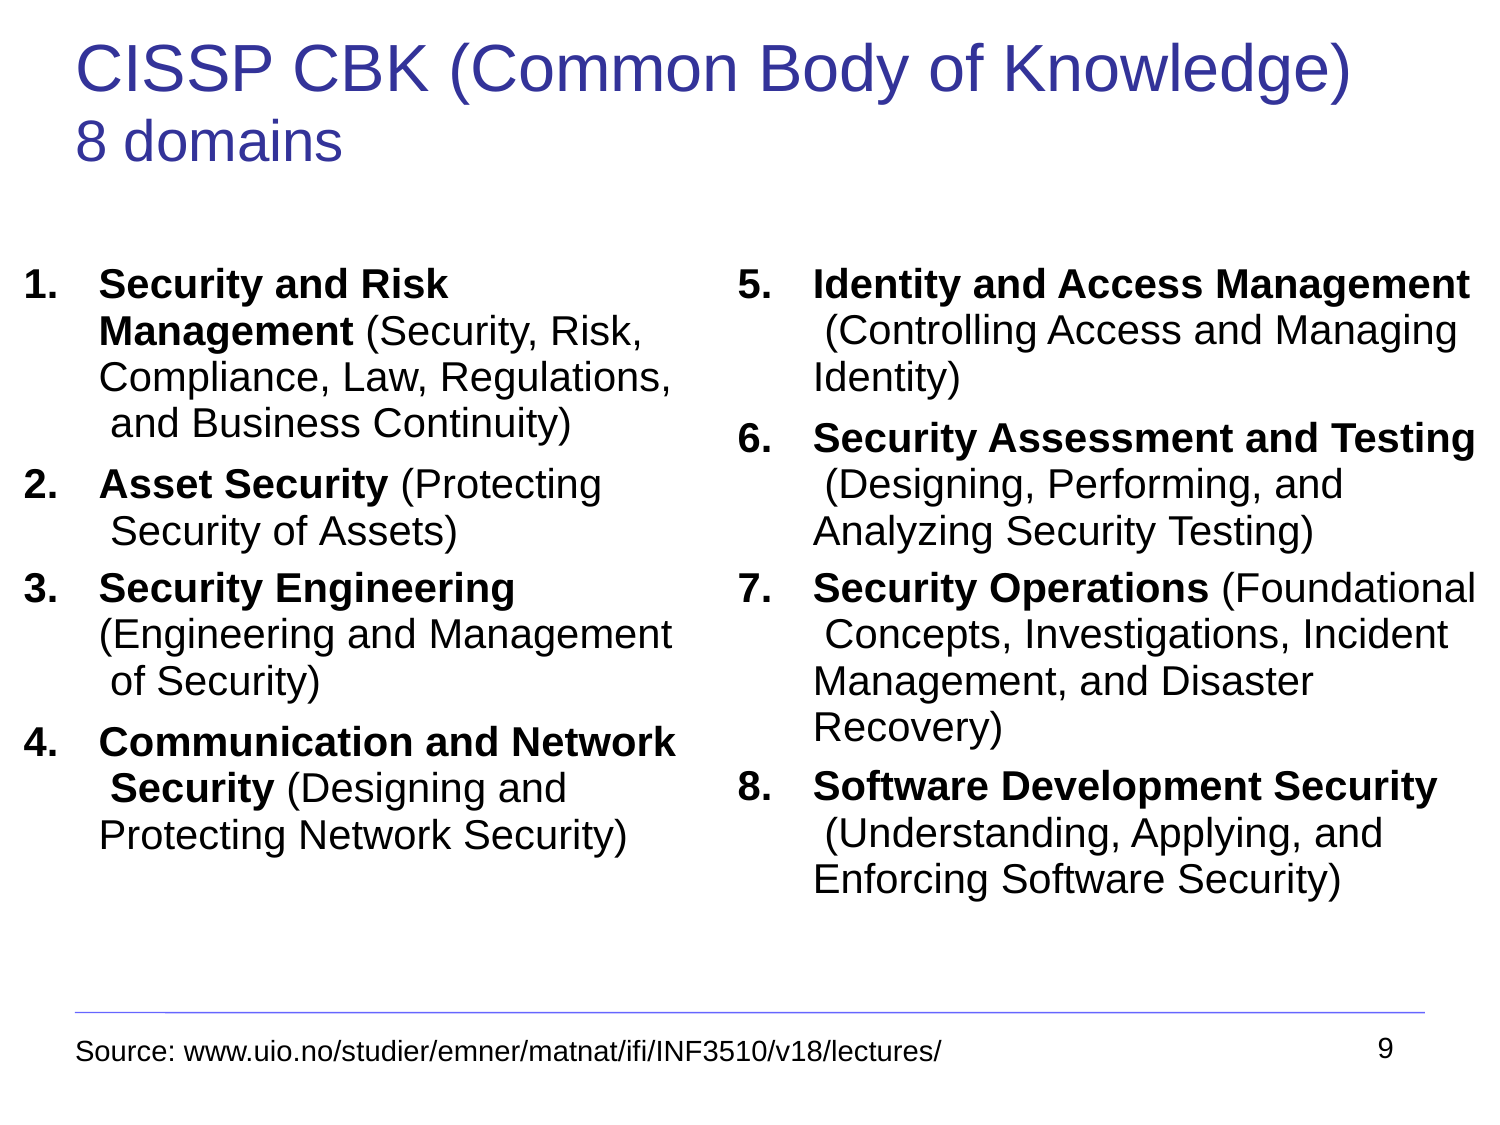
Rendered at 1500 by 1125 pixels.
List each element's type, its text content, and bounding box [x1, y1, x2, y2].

slide_number 9 [1371, 1029, 1417, 1067]
title CISSP CBK (Common Body of Knowledge) 8 domains [72, 25, 1359, 216]
list Security and Risk Management (Security, Risk, Compliance, Law, Regulations, and Business Continuity) Asset Security (Protecting Security of Assets) Security Engineering (Engineering and Management of Security) Communication and Network Security (Designing and Protecting Network Security) [21, 255, 679, 899]
footer Source: www.uio.no/studier/emner/matnat/ifi/INF3510/v18/lectures/ [72, 1032, 1000, 1070]
text_box Identity and Access Management (Controlling Access and Managing Identity) Security Assessment and Testing (Designing, Performing, and Analyzing Security Testing) Security Operations (Foundational Concepts, Investigations, Incident Management, and Disaster Recovery) Software Development Security (Understanding, Applying, and Enforcing Software Security) [735, 255, 1482, 903]
